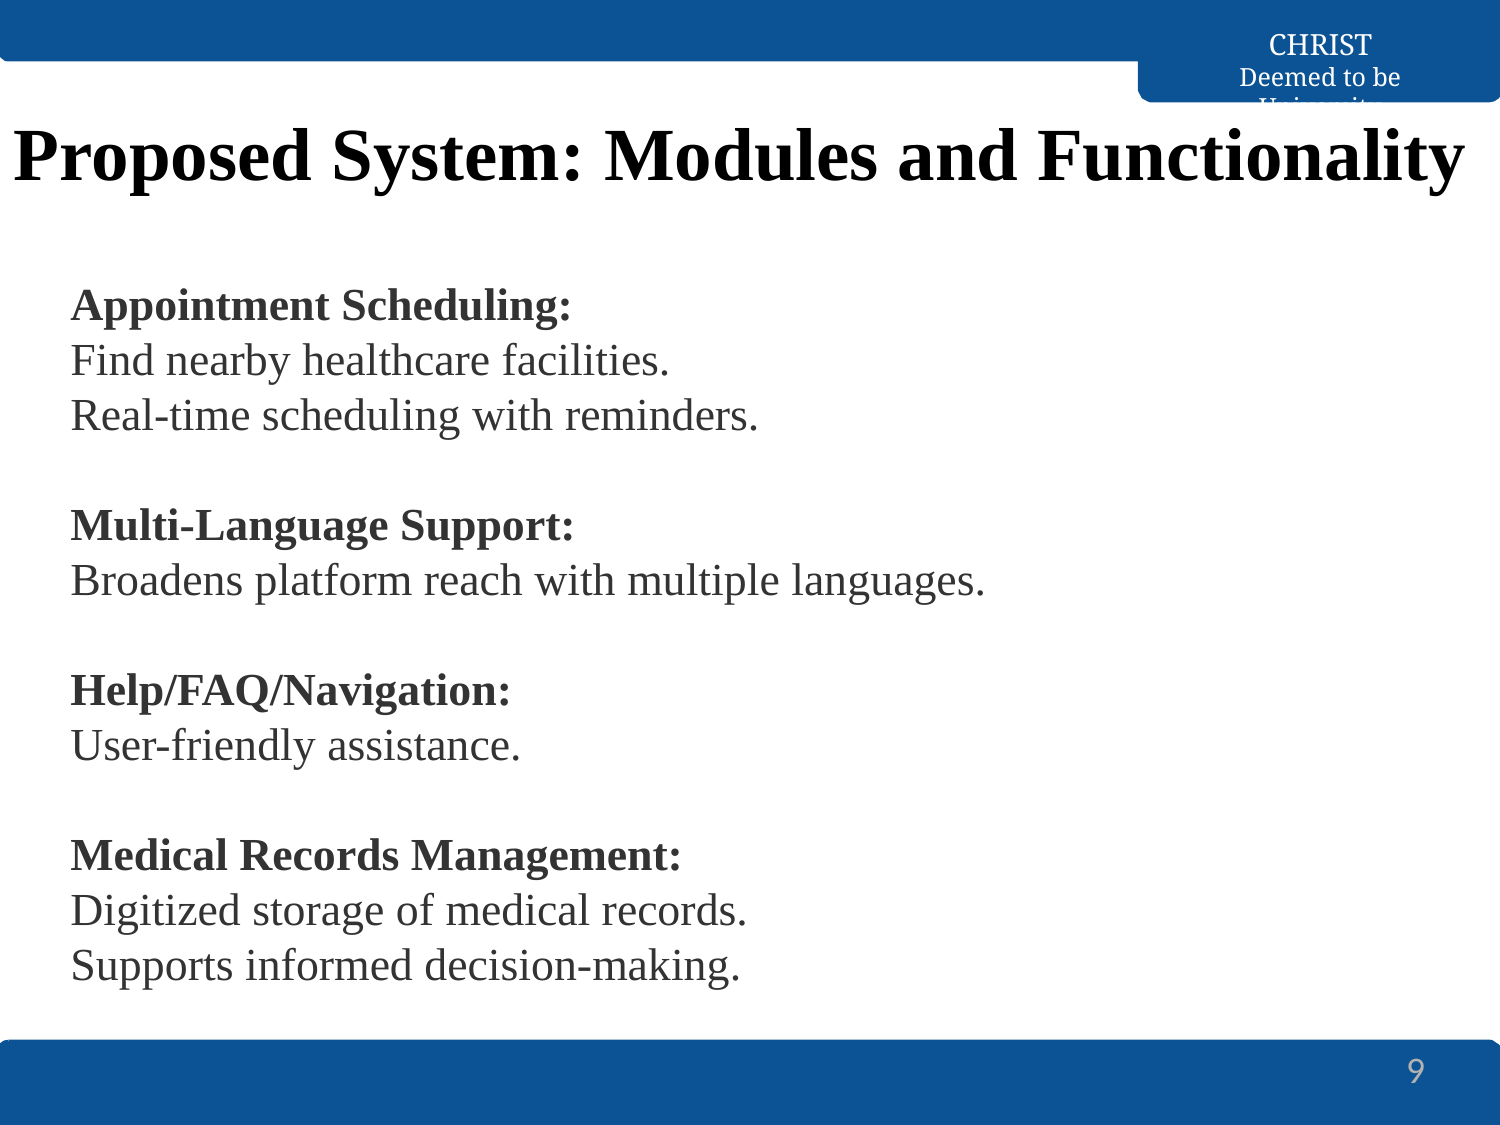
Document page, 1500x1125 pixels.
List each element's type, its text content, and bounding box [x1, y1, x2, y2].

title Proposed System: Modules and Functionality [13, 105, 1488, 288]
slide_number 9 [1080, 1046, 1425, 1103]
list Appointment Scheduling: Find nearby healthcare facilities. Real-time scheduling with reminders. Multi-Language Support: Broadens platform reach with multiple languages. Help/FAQ/Navigation: User-friendly assistance. Medical Records Management: Digitized storage of medical records. Supports informed decision-making. [70, 275, 1125, 997]
text_box CHRIST Deemed to be University [1182, 23, 1459, 105]
